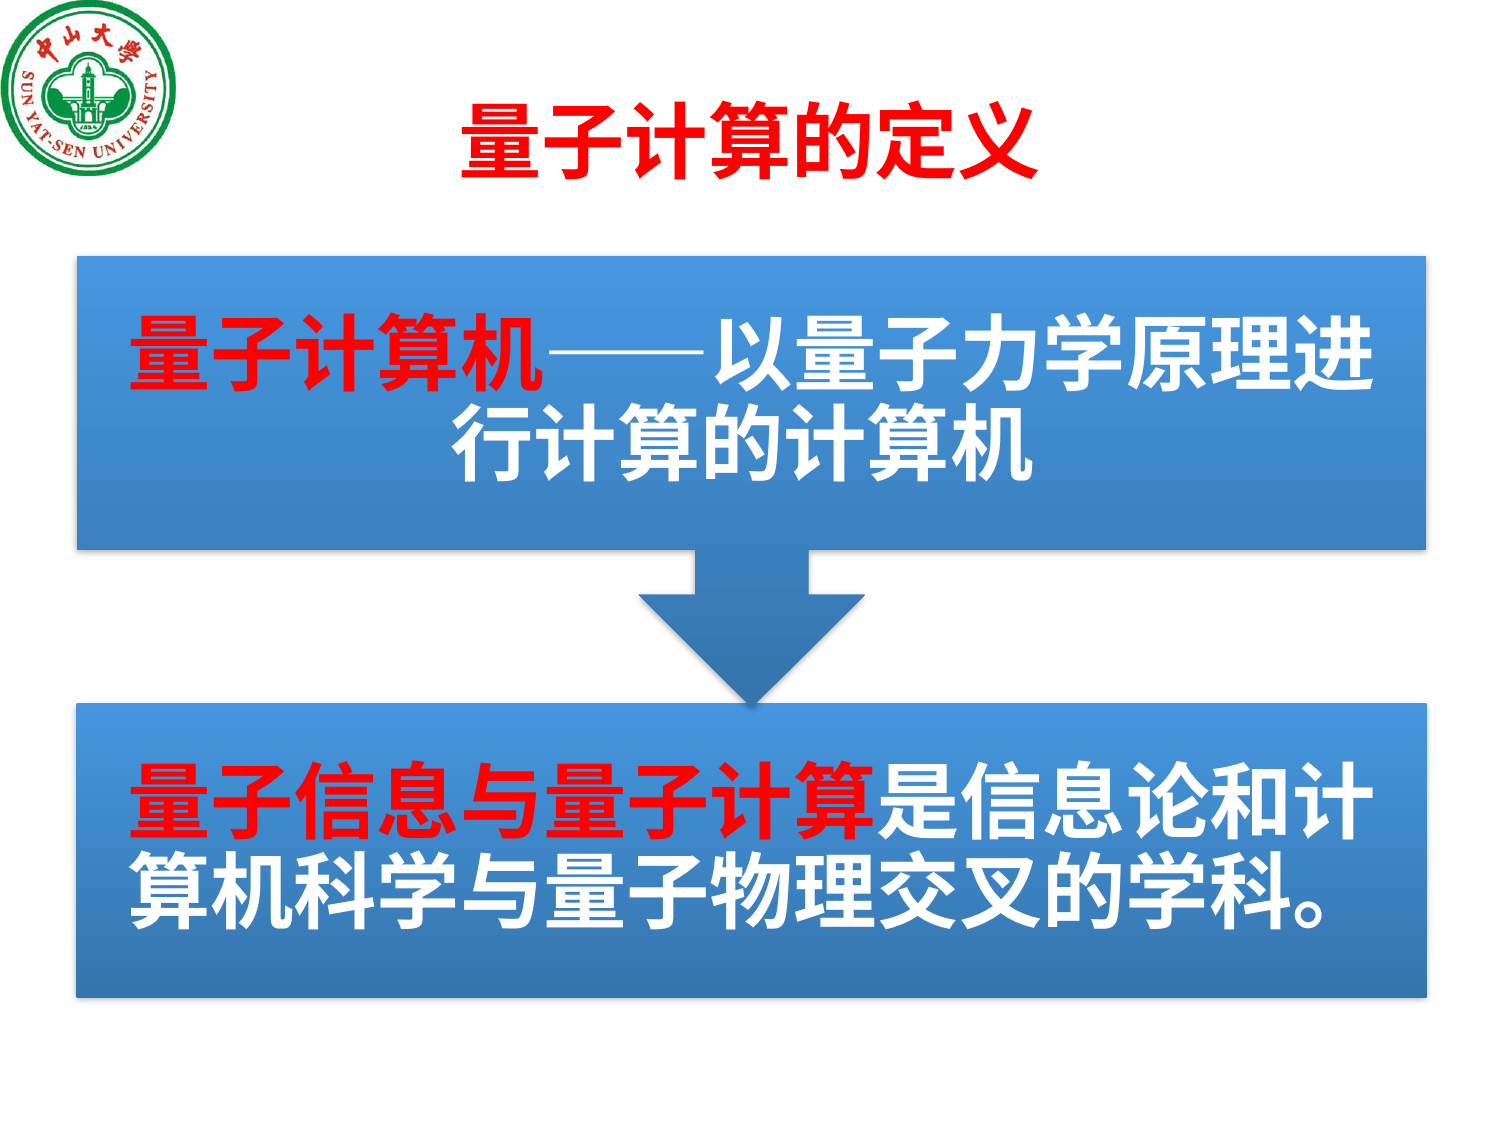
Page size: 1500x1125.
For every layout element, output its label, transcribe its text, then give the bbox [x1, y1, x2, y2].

title 量子计算的定义 [74, 44, 1426, 233]
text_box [76, 254, 1427, 998]
picture [0, 0, 177, 177]
